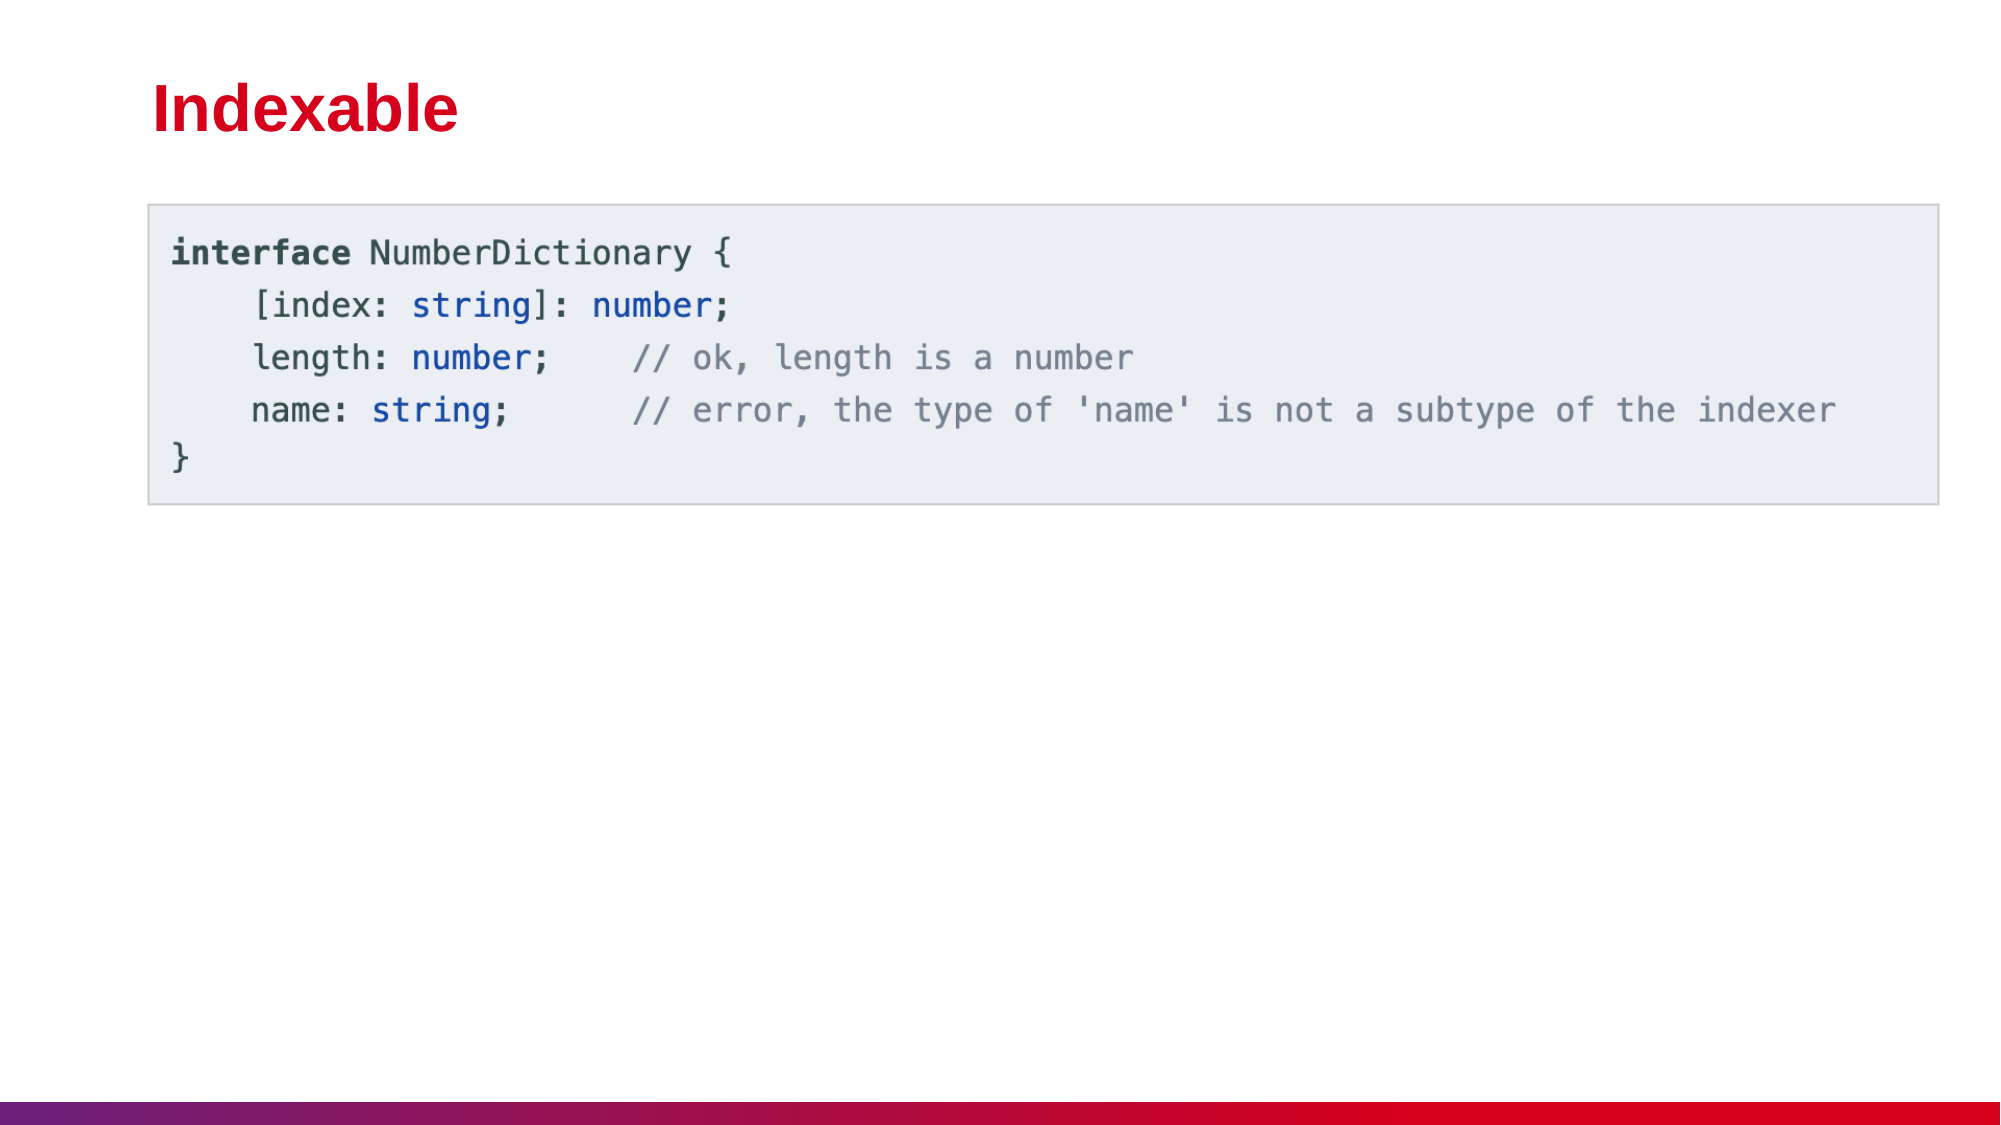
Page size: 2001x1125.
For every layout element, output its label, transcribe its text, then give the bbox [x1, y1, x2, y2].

title Indexable [137, 66, 1826, 155]
picture [137, 189, 1951, 518]
